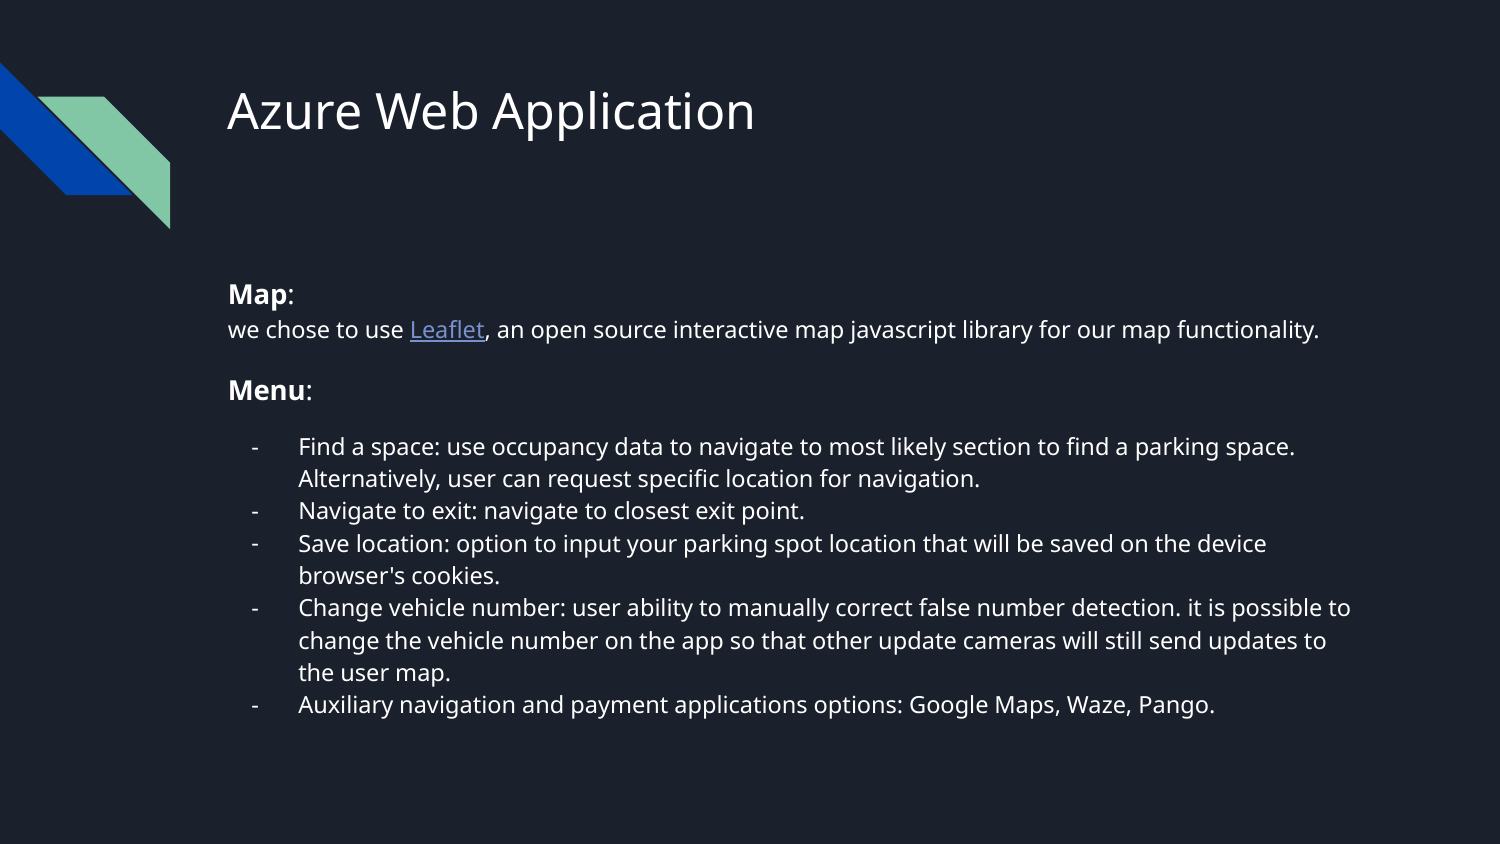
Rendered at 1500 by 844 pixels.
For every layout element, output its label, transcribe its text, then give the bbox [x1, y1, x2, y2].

title Azure Web Application [212, 64, 1368, 215]
list Map: we chose to use Leaflet, an open source interactive map javascript library for our map functionality. Menu: Find a space: use occupancy data to navigate to most likely section to find a parking space. Alternatively, user can request specific location for navigation. Navigate to exit: navigate to closest exit point. Save location: option to input your parking spot location that will be saved on the device browser's cookies. Change vehicle number: user ability to manually correct false number detection. it is possible to change the vehicle number on the app so that other update cameras will still send updates to the user map. Auxiliary navigation and payment applications options: Google Maps, Waze, Pango. [212, 257, 1368, 735]
